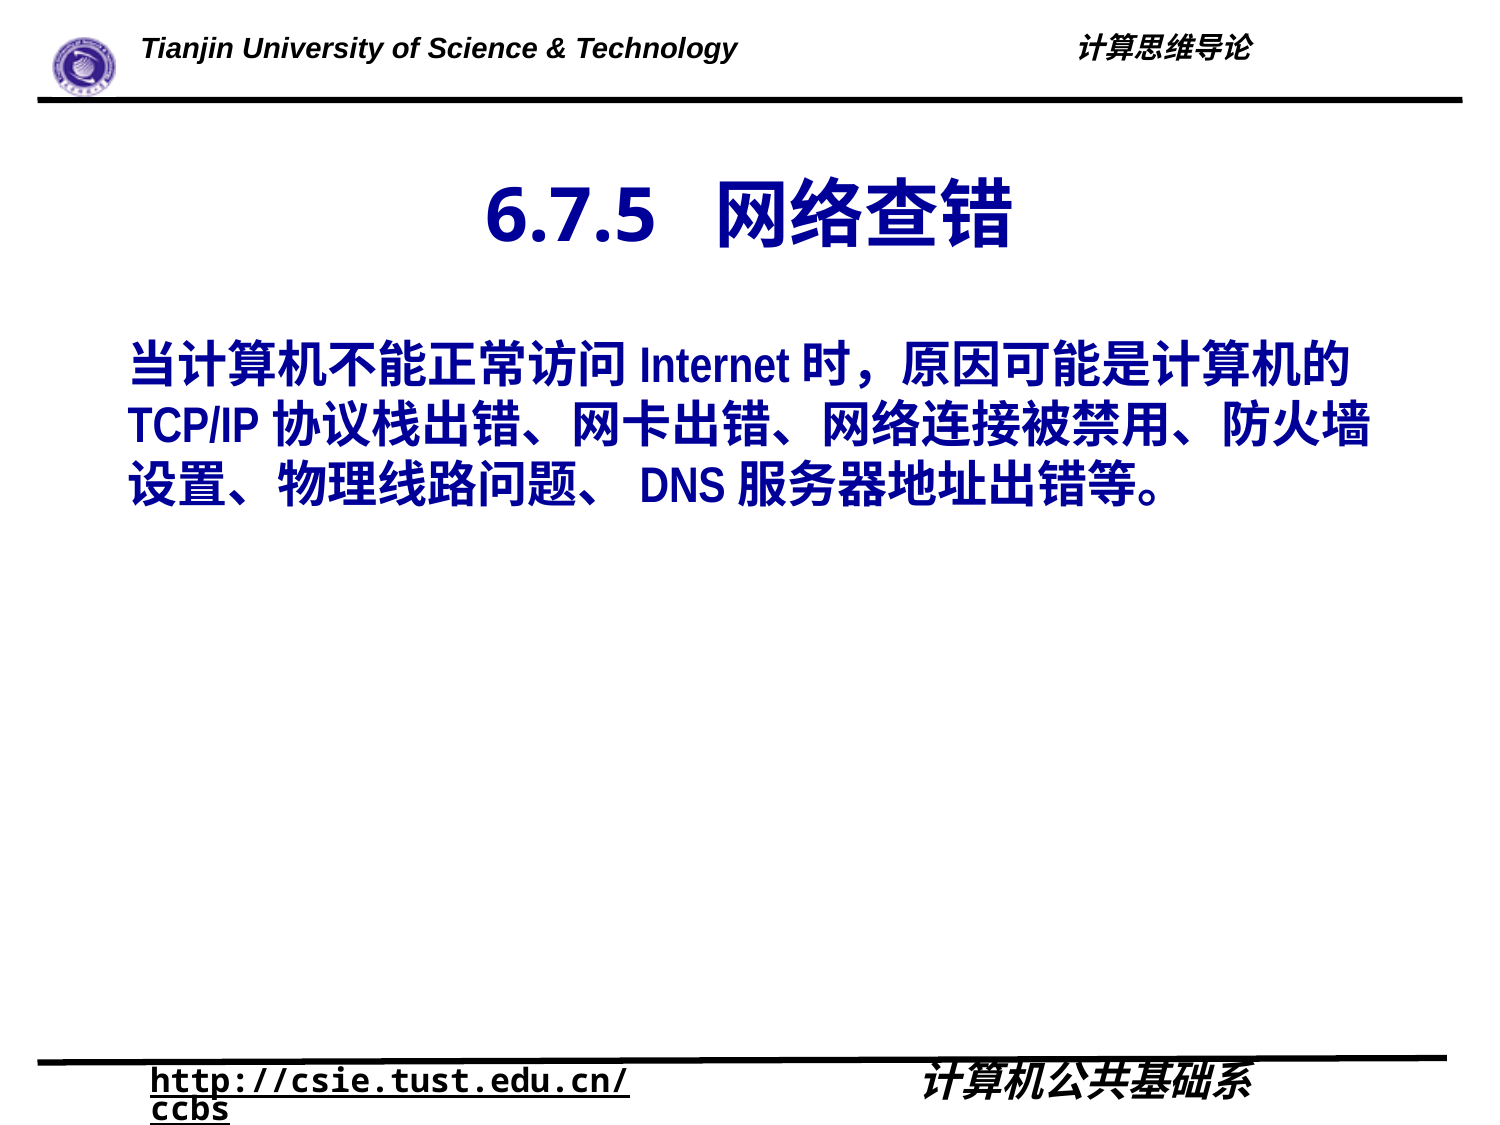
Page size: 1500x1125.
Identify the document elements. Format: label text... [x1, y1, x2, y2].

list 当计算机不能正常访问Internet时，原因可能是计算机的TCP/IP协议栈出错、网卡出错、网络连接被禁用、防火墙设置、物理线路问题、DNS服务器地址出错等。 [112, 324, 1388, 1000]
picture [52, 37, 116, 97]
title 6.7.5 网络查错 [112, 99, 1388, 288]
